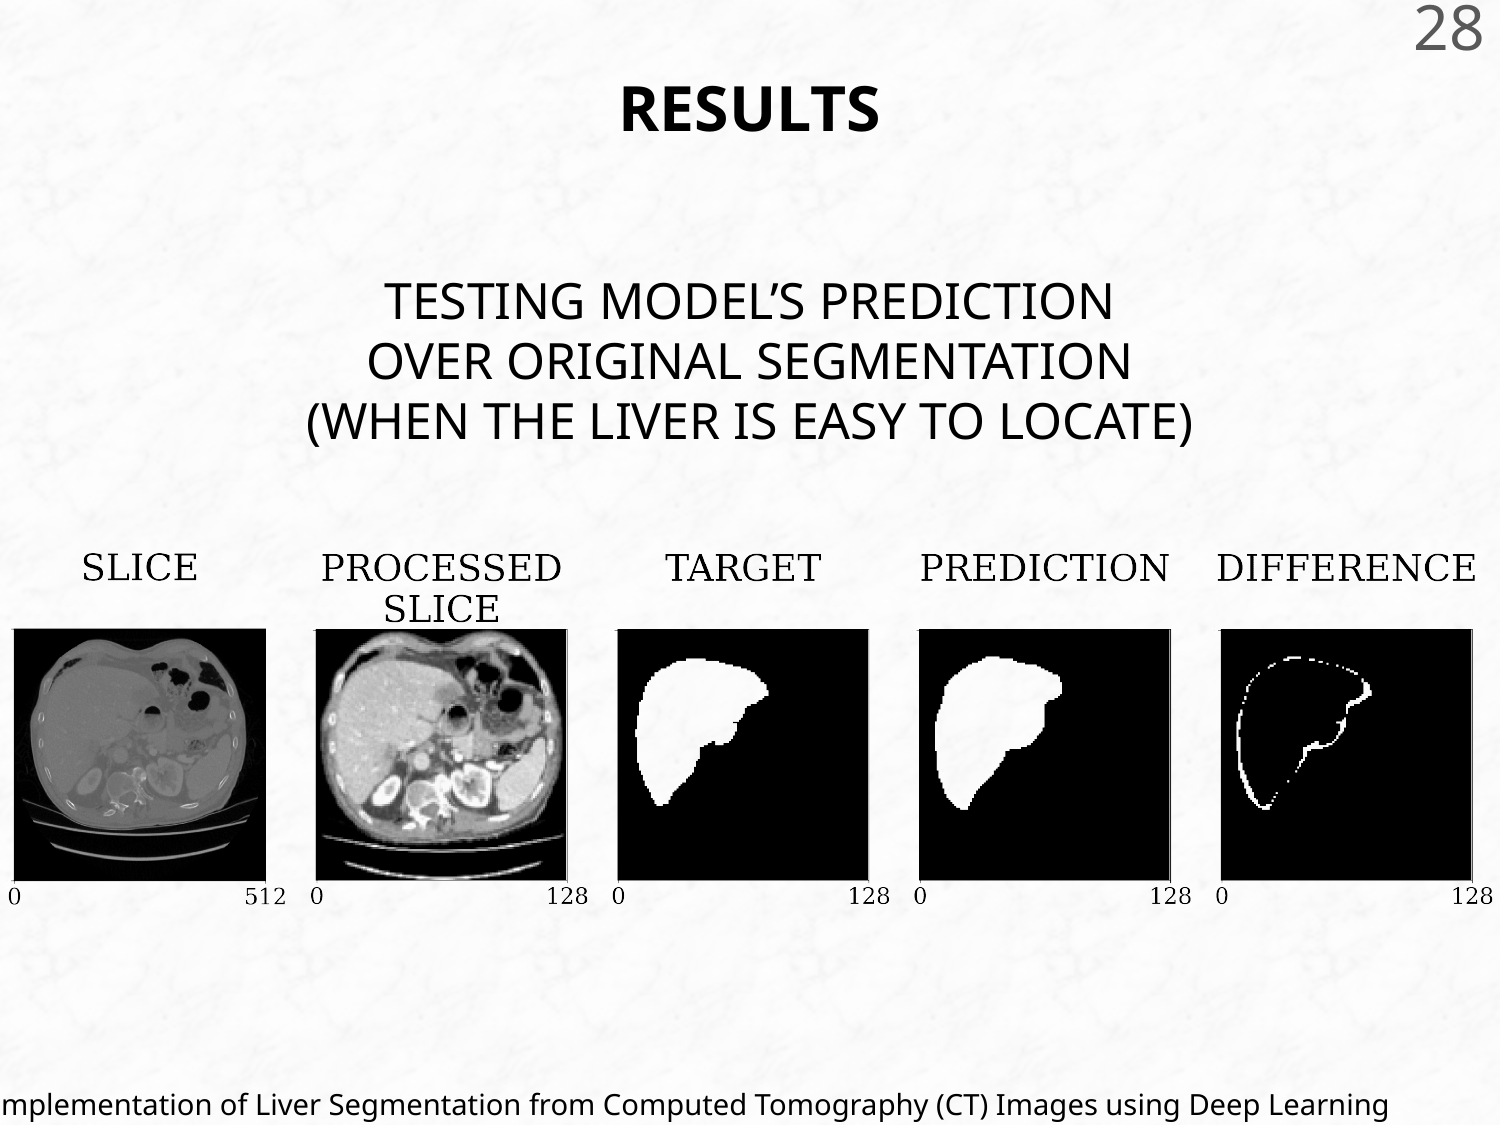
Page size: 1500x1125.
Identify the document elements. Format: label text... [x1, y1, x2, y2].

picture [0, 546, 1500, 915]
slide_number 28 [1162, 0, 1500, 60]
text_box Implementation of Liver Segmentation from Computed Tomography (CT) Images using Deep Learning [0, 1079, 1441, 1125]
text_box RESULTS [603, 61, 897, 152]
text_box TESTING MODEL’S PREDICTION OVER ORIGINAL SEGMENTATION (WHEN THE LIVER IS EASY TO LOCATE) [279, 262, 1221, 457]
